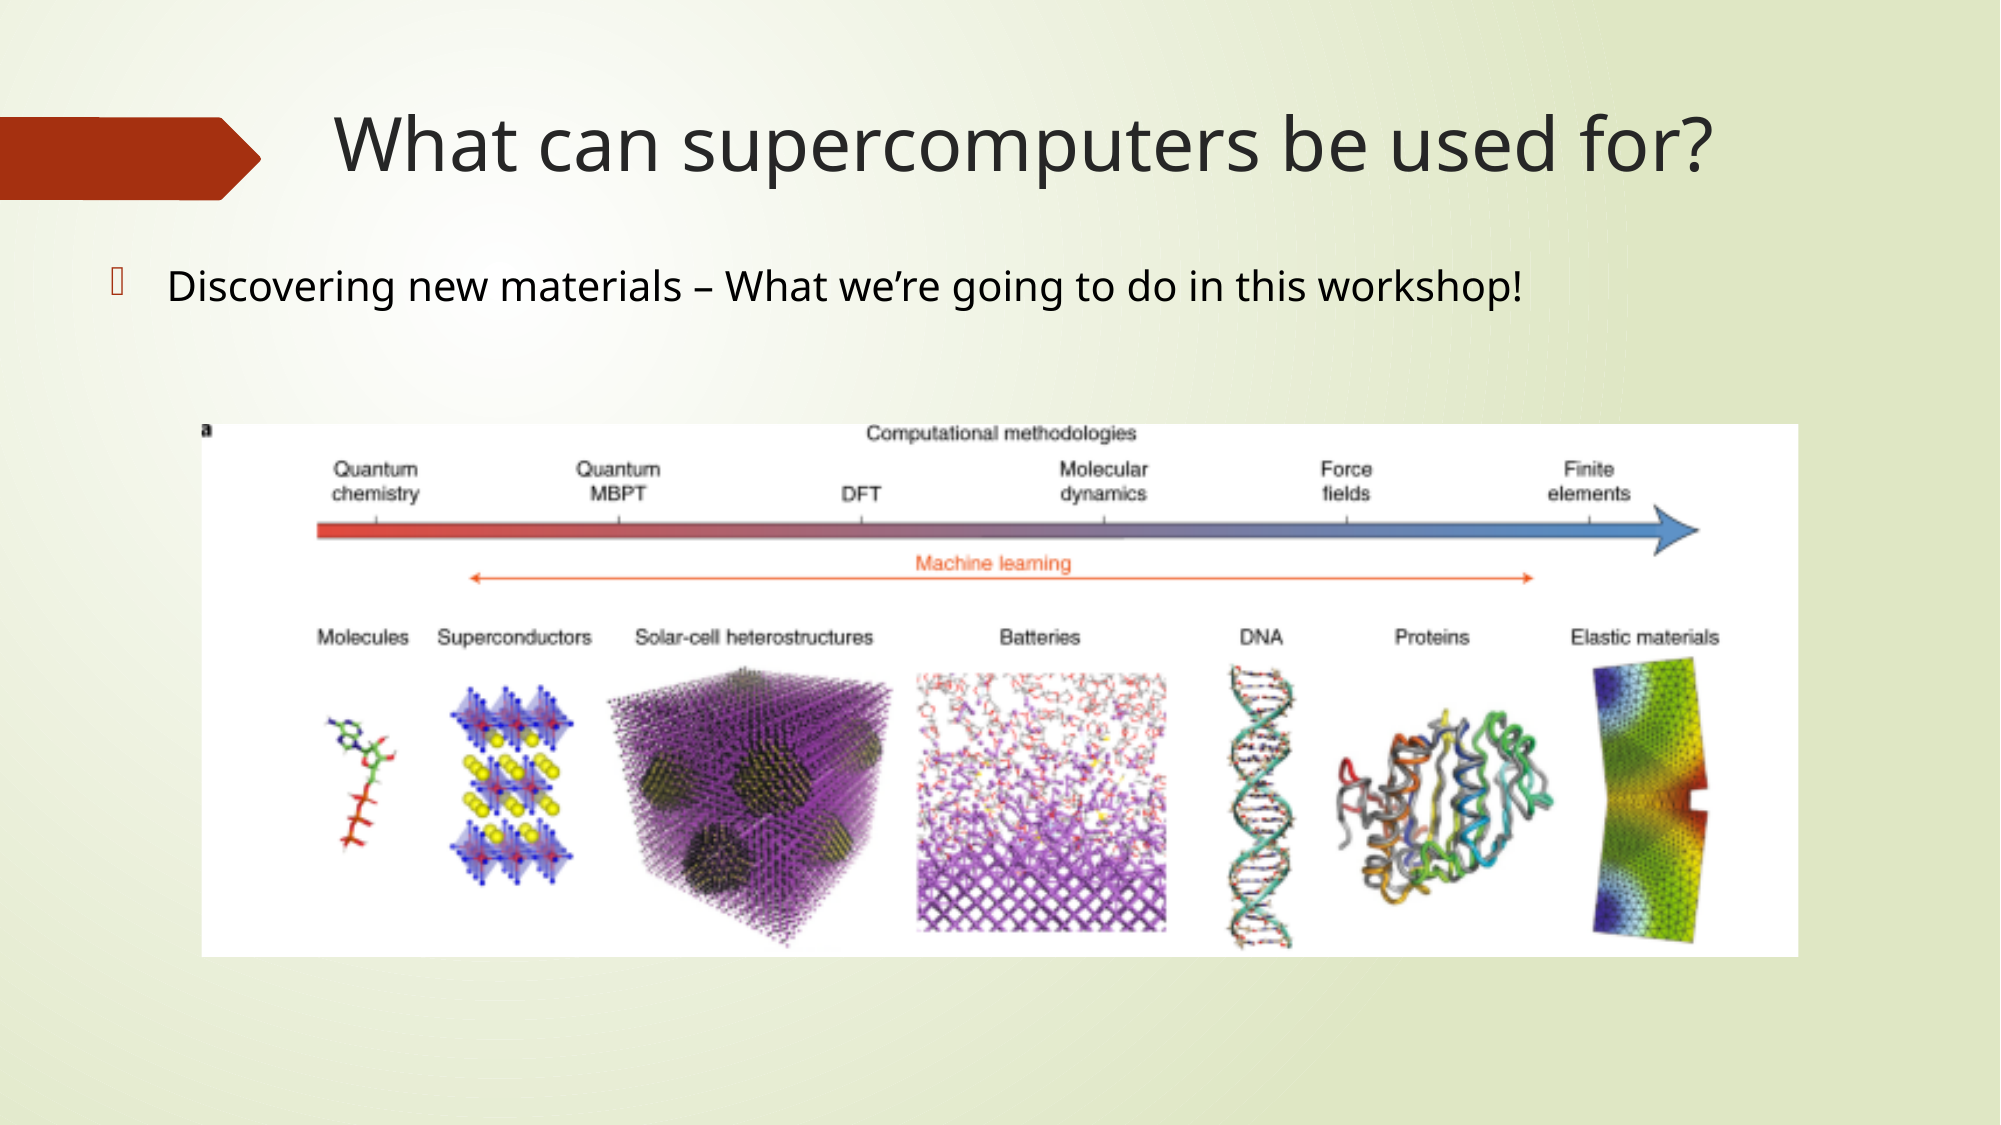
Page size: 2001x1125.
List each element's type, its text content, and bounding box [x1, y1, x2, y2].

picture [201, 424, 1799, 957]
title What can supercomputers be used for? [211, 88, 1837, 252]
list Discovering new materials – What we’re going to do in this workshop! [95, 252, 1870, 1061]
